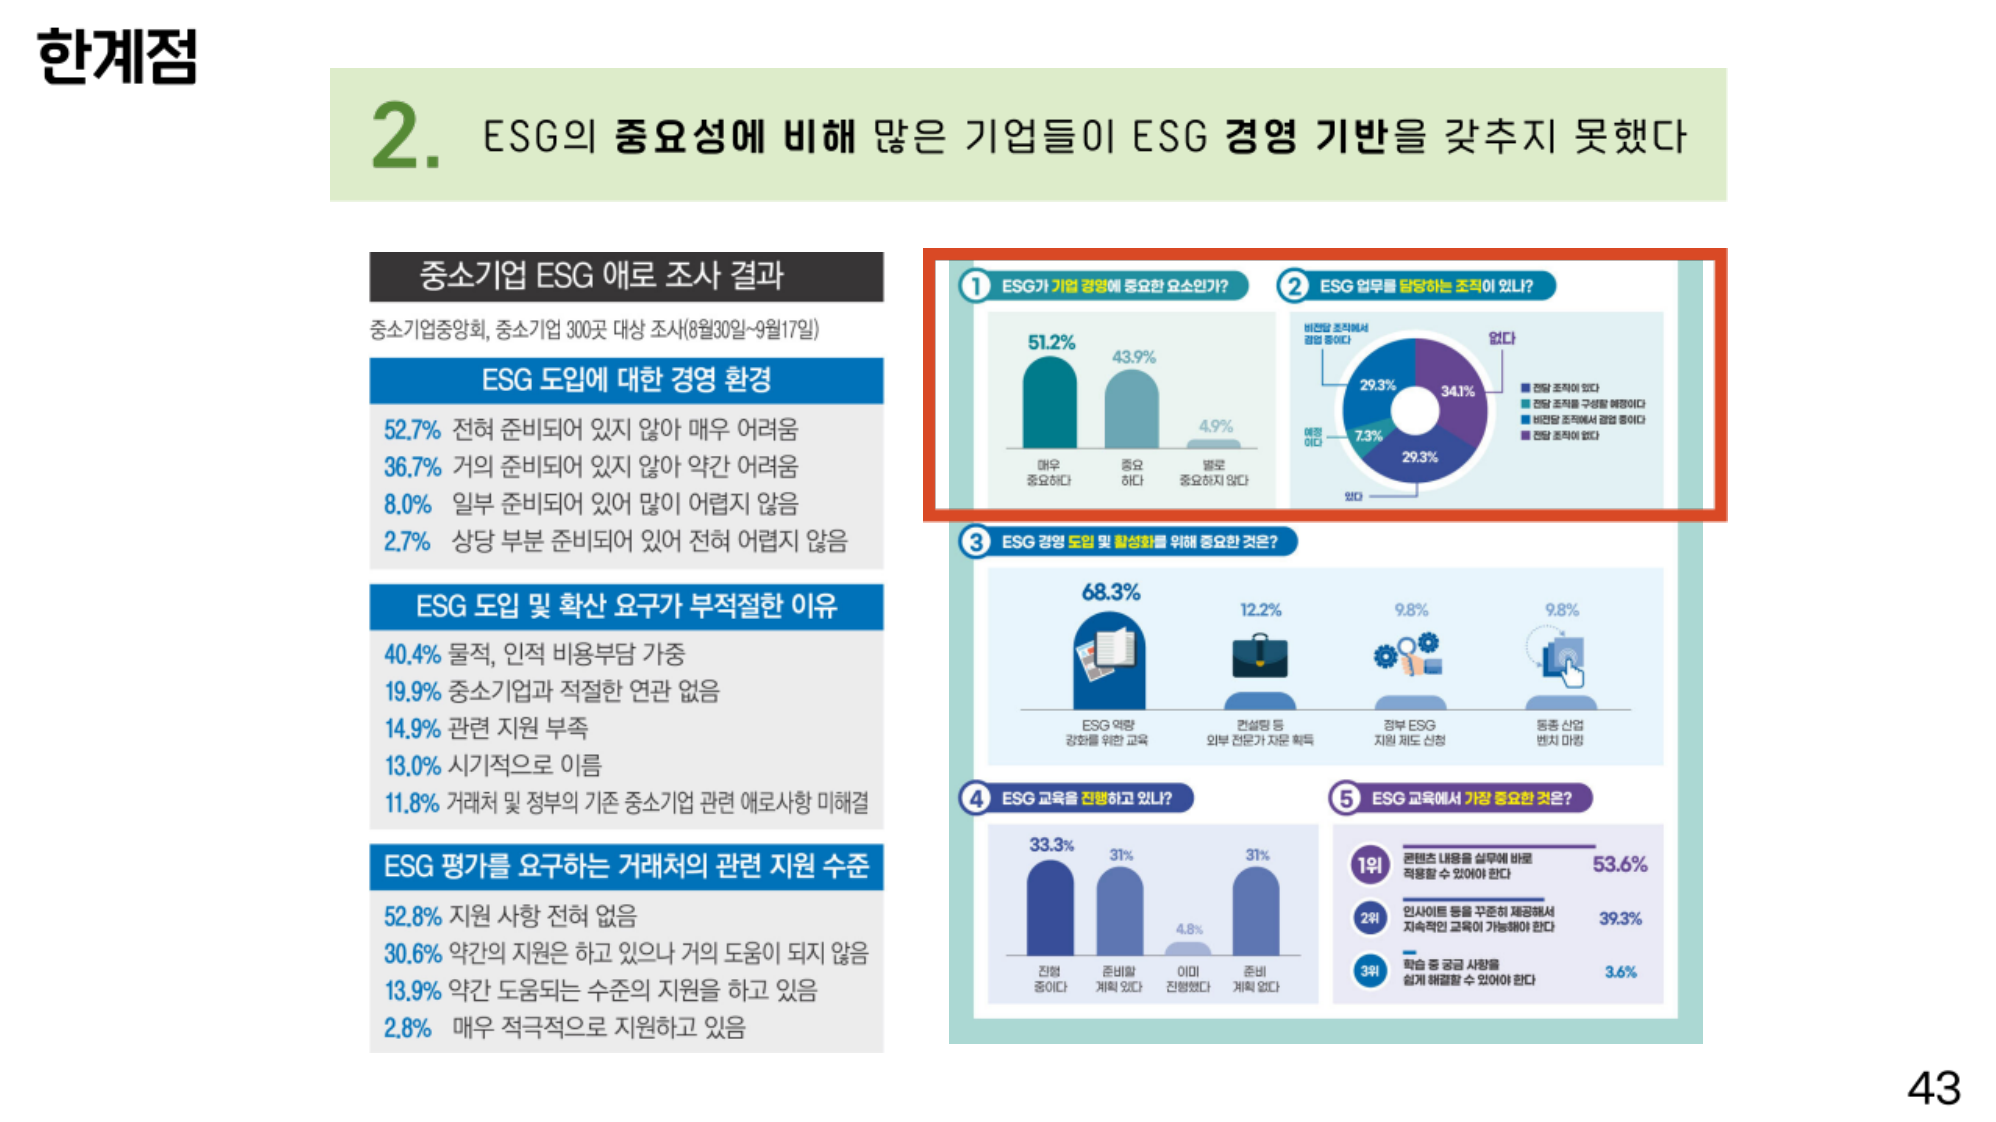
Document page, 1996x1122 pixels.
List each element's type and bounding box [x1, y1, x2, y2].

text_box [948, 532, 1703, 1044]
picture [355, 61, 1710, 206]
text_box [368, 252, 891, 1054]
picture [9, 0, 230, 115]
text_box [330, 68, 350, 203]
text_box [487, 68, 1729, 203]
text_box [923, 248, 1729, 524]
picture [1869, 1058, 1980, 1122]
